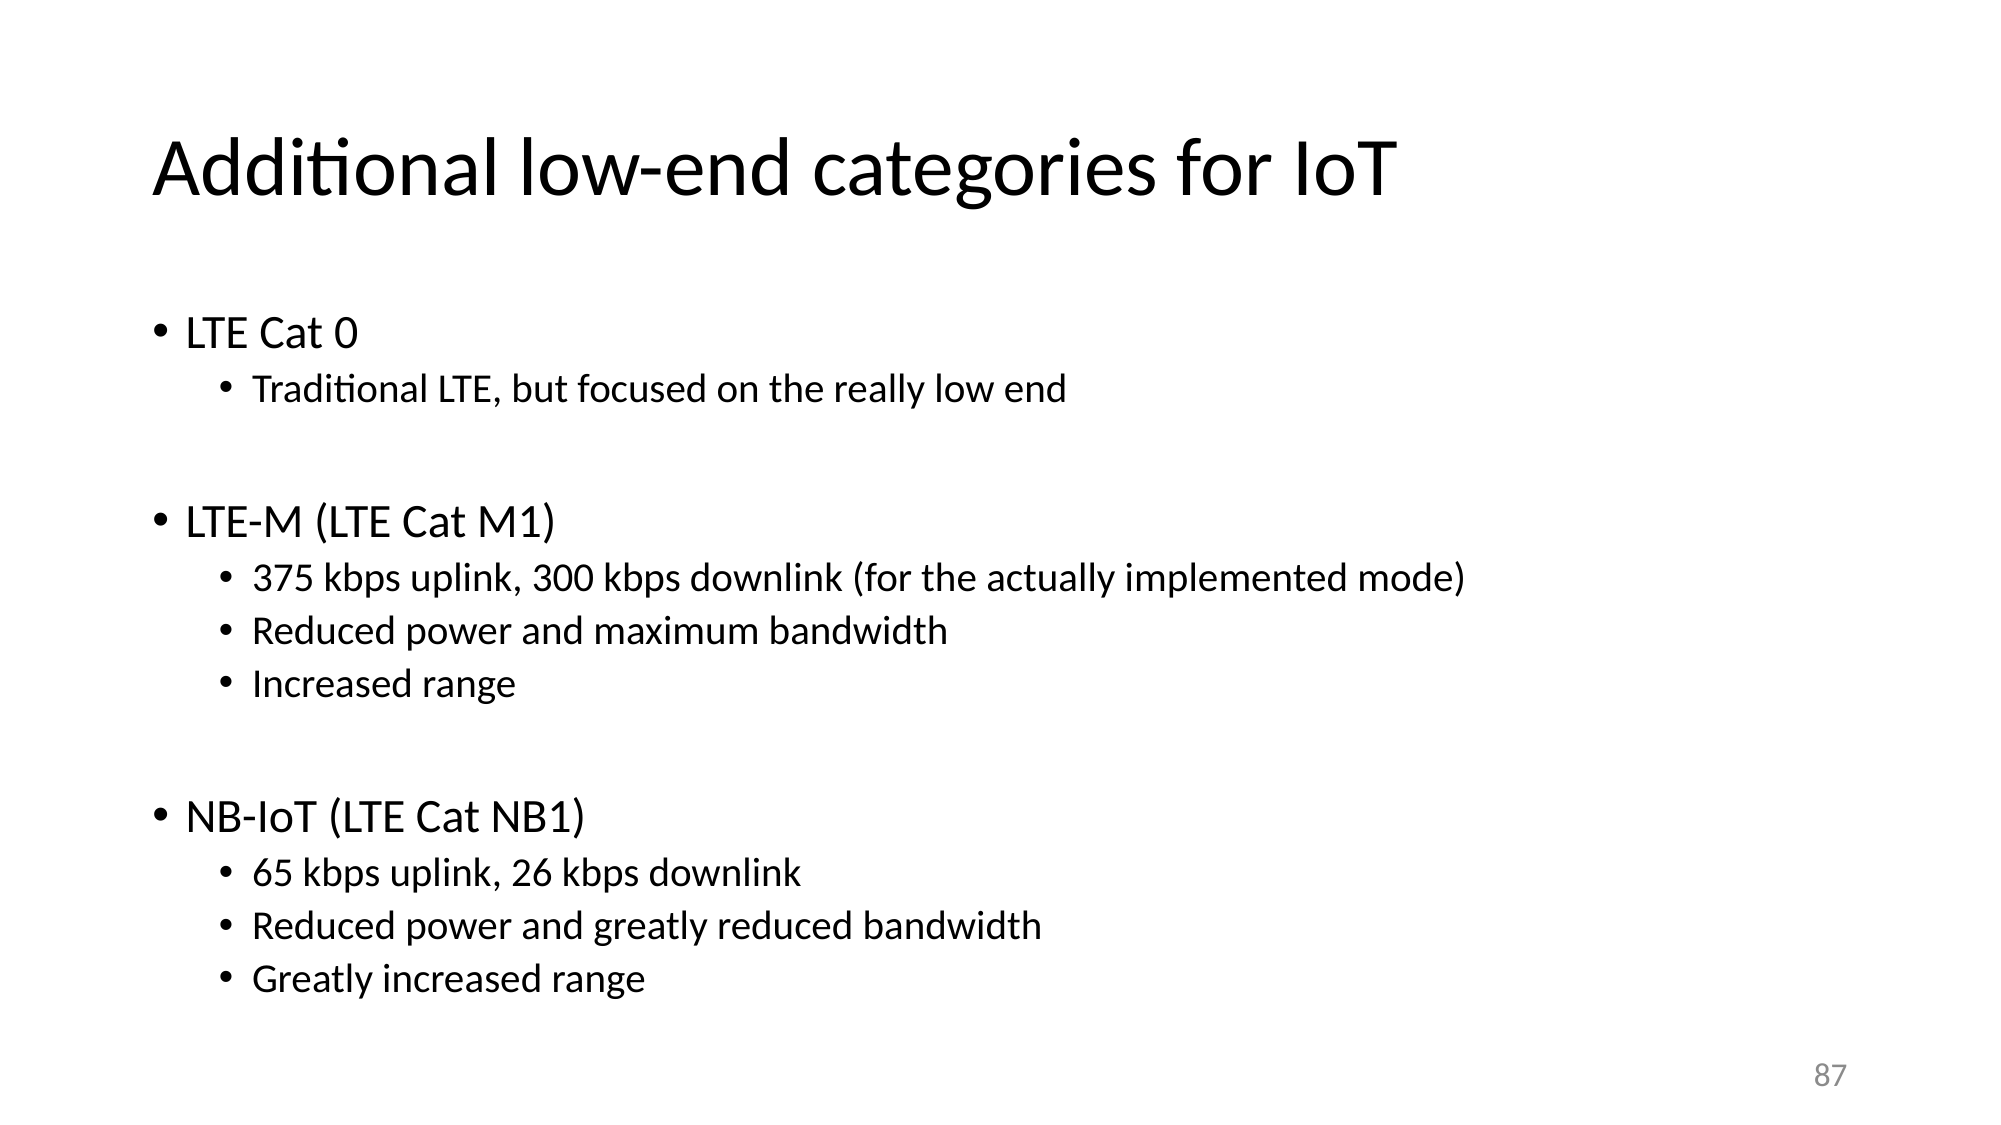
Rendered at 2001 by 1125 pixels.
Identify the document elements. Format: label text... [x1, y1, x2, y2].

slide_number 87 [1412, 1042, 1863, 1103]
title Additional low-end categories for IoT [137, 59, 1863, 278]
list LTE Cat 0 Traditional LTE, but focused on the really low end LTE-M (LTE Cat M1) 375 kbps uplink, 300 kbps downlink (for the actually implemented mode) Reduced power and maximum bandwidth Increased range NB-IoT (LTE Cat NB1) 65 kbps uplink, 26 kbps downlink Reduced power and greatly reduced bandwidth Greatly increased range [137, 299, 1863, 1014]
